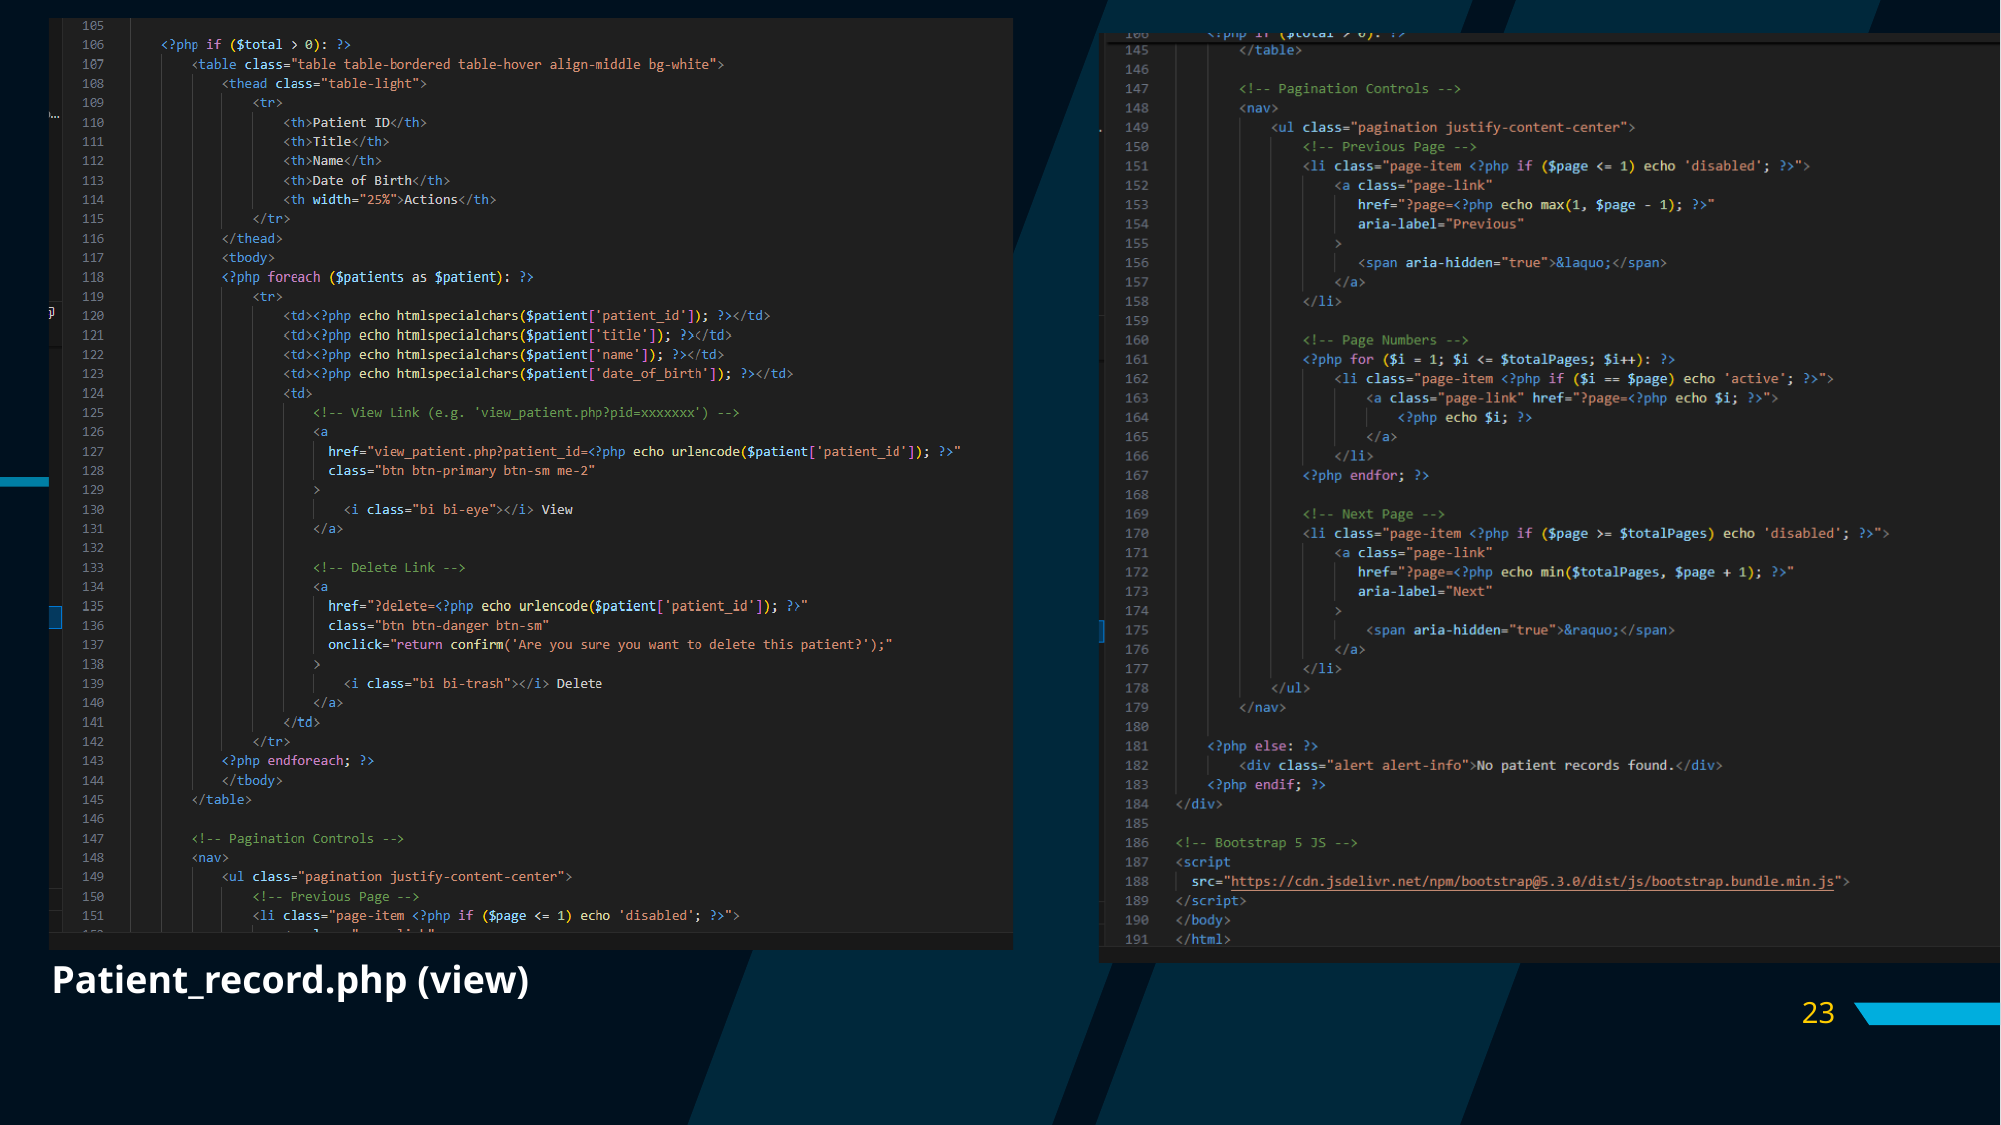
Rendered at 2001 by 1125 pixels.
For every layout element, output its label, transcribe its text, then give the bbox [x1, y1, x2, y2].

slide_number 23 [1760, 984, 1851, 1045]
picture [48, 18, 1014, 950]
picture [1100, 33, 2000, 963]
text_box Patient_record.php (view) [36, 948, 640, 1009]
